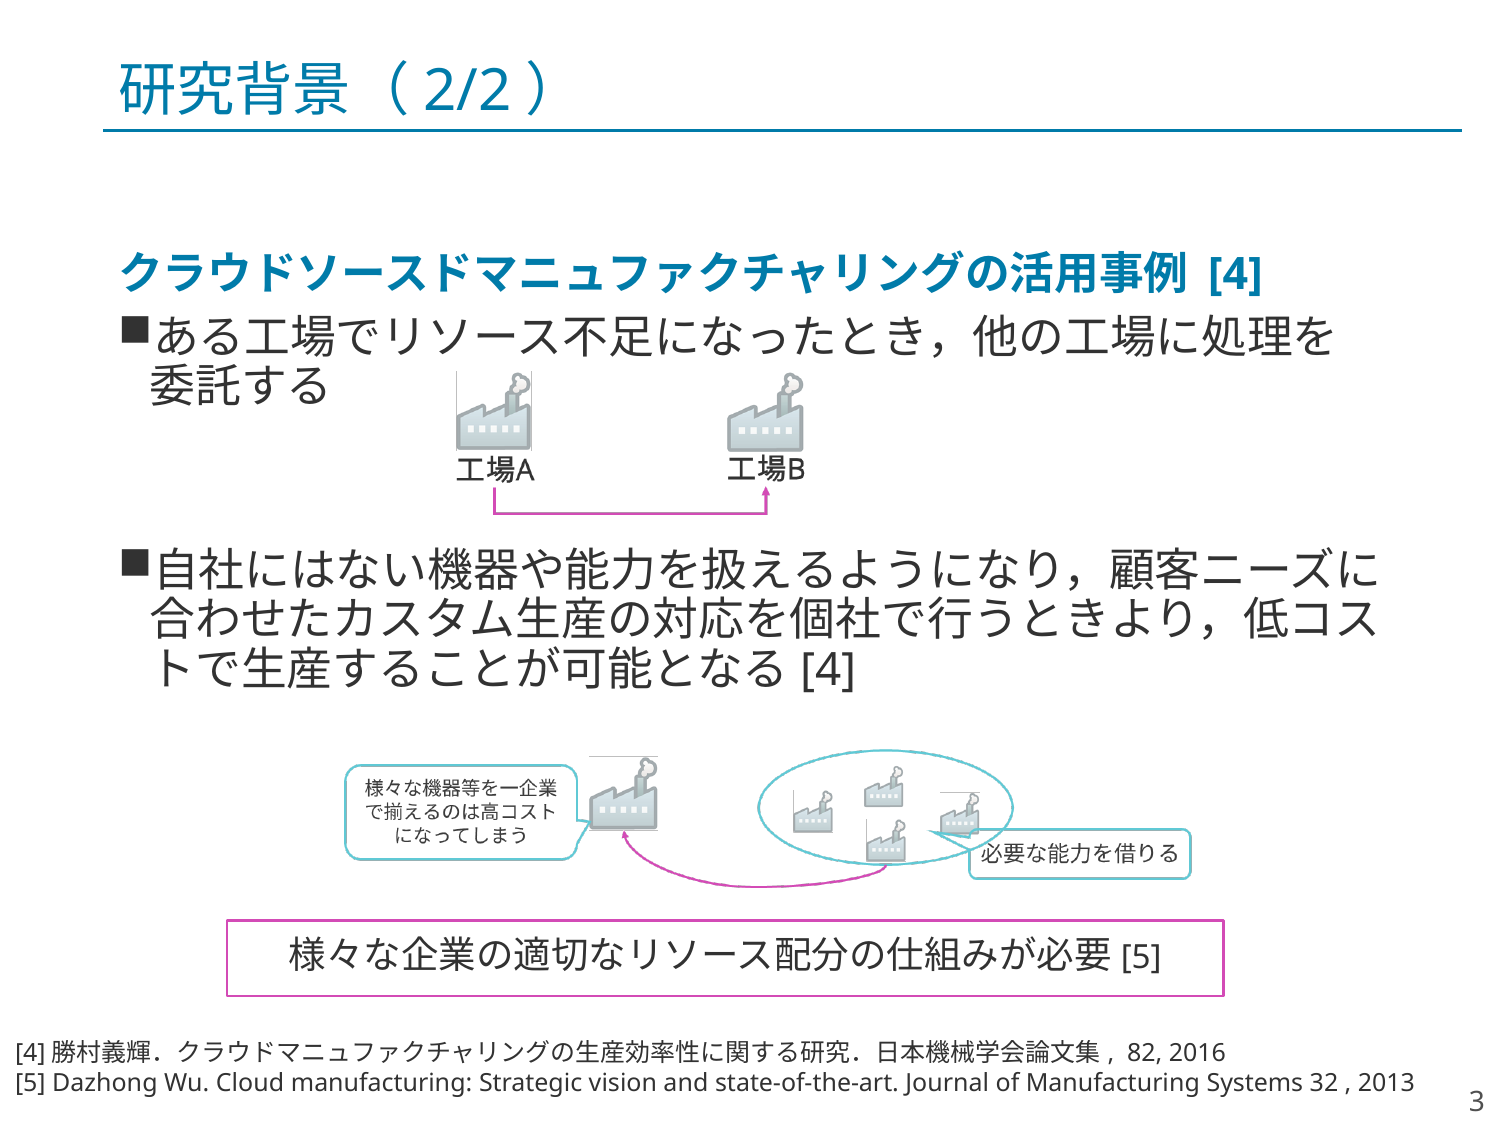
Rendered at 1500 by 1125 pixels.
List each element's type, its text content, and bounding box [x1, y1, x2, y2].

picture [437, 371, 823, 515]
slide_number 3 [1408, 1080, 1500, 1125]
list ある工場でリソース不足になったとき，他の工場に処理を 委託する 自社にはない機器や能力を扱えるようになり，顧客ニーズに合わせたカスタム生産の対応を個社で行うときより，低コストで生産することが可能となる[4] [103, 306, 1438, 812]
footer [4]勝村義輝．クラウドマニュファクチャリングの生産効率性に関する研究．日本機械学会論文集, 82, 2016 [5] Dazhong Wu. Cloud manufacturing: Strategic vision and state-of-the-art. Journal of Manufacturing Systems 32 , 2013 [0, 1007, 1452, 1125]
picture [344, 749, 1193, 888]
list クラウドソースドマニュファクチャリングの活用事例 [4] [103, 216, 1397, 306]
title 研究背景（2/2） [103, 38, 1397, 131]
text_box 様々な企業の適切なリソース配分の仕組みが必要[5] [226, 920, 1224, 997]
